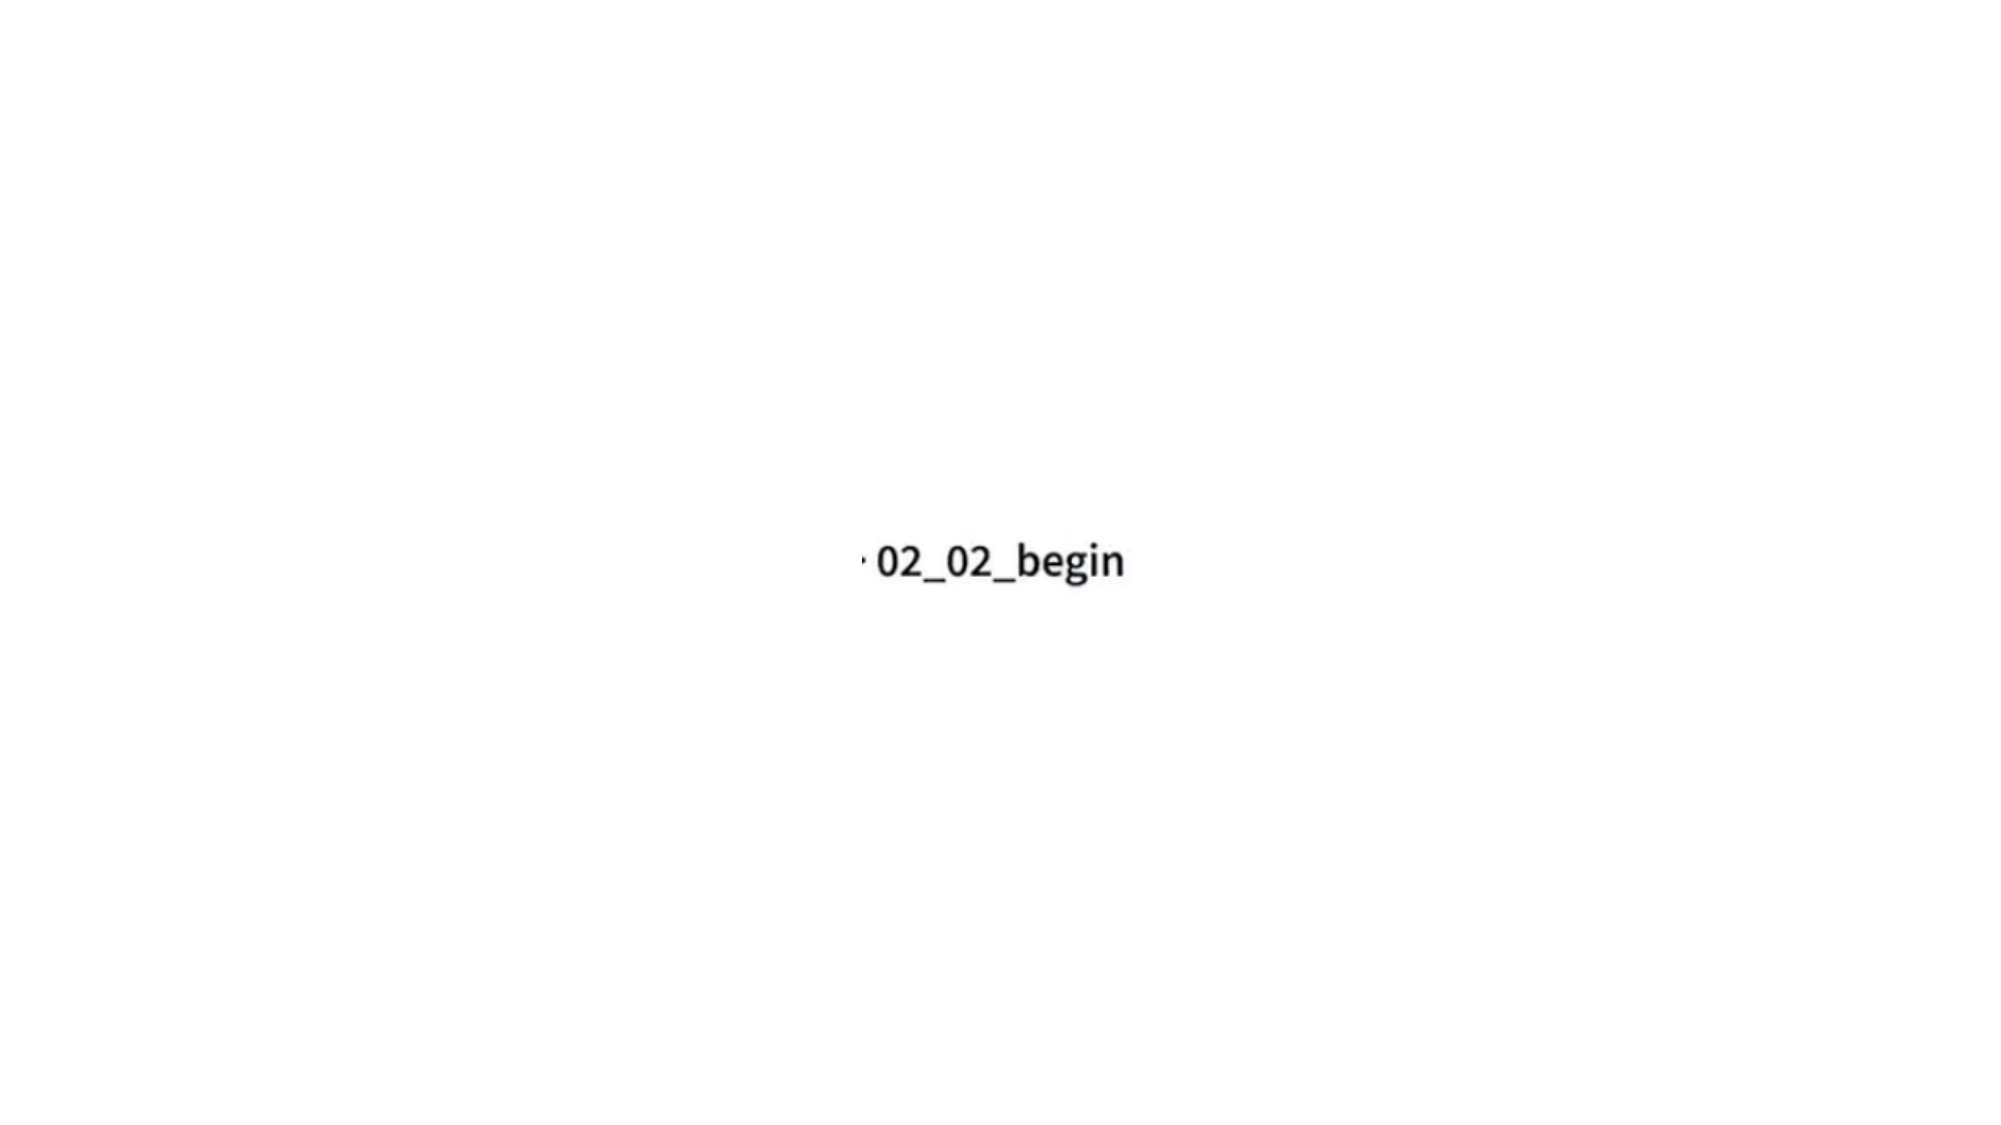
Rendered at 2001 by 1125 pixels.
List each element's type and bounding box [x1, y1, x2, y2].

picture [862, 529, 1138, 596]
